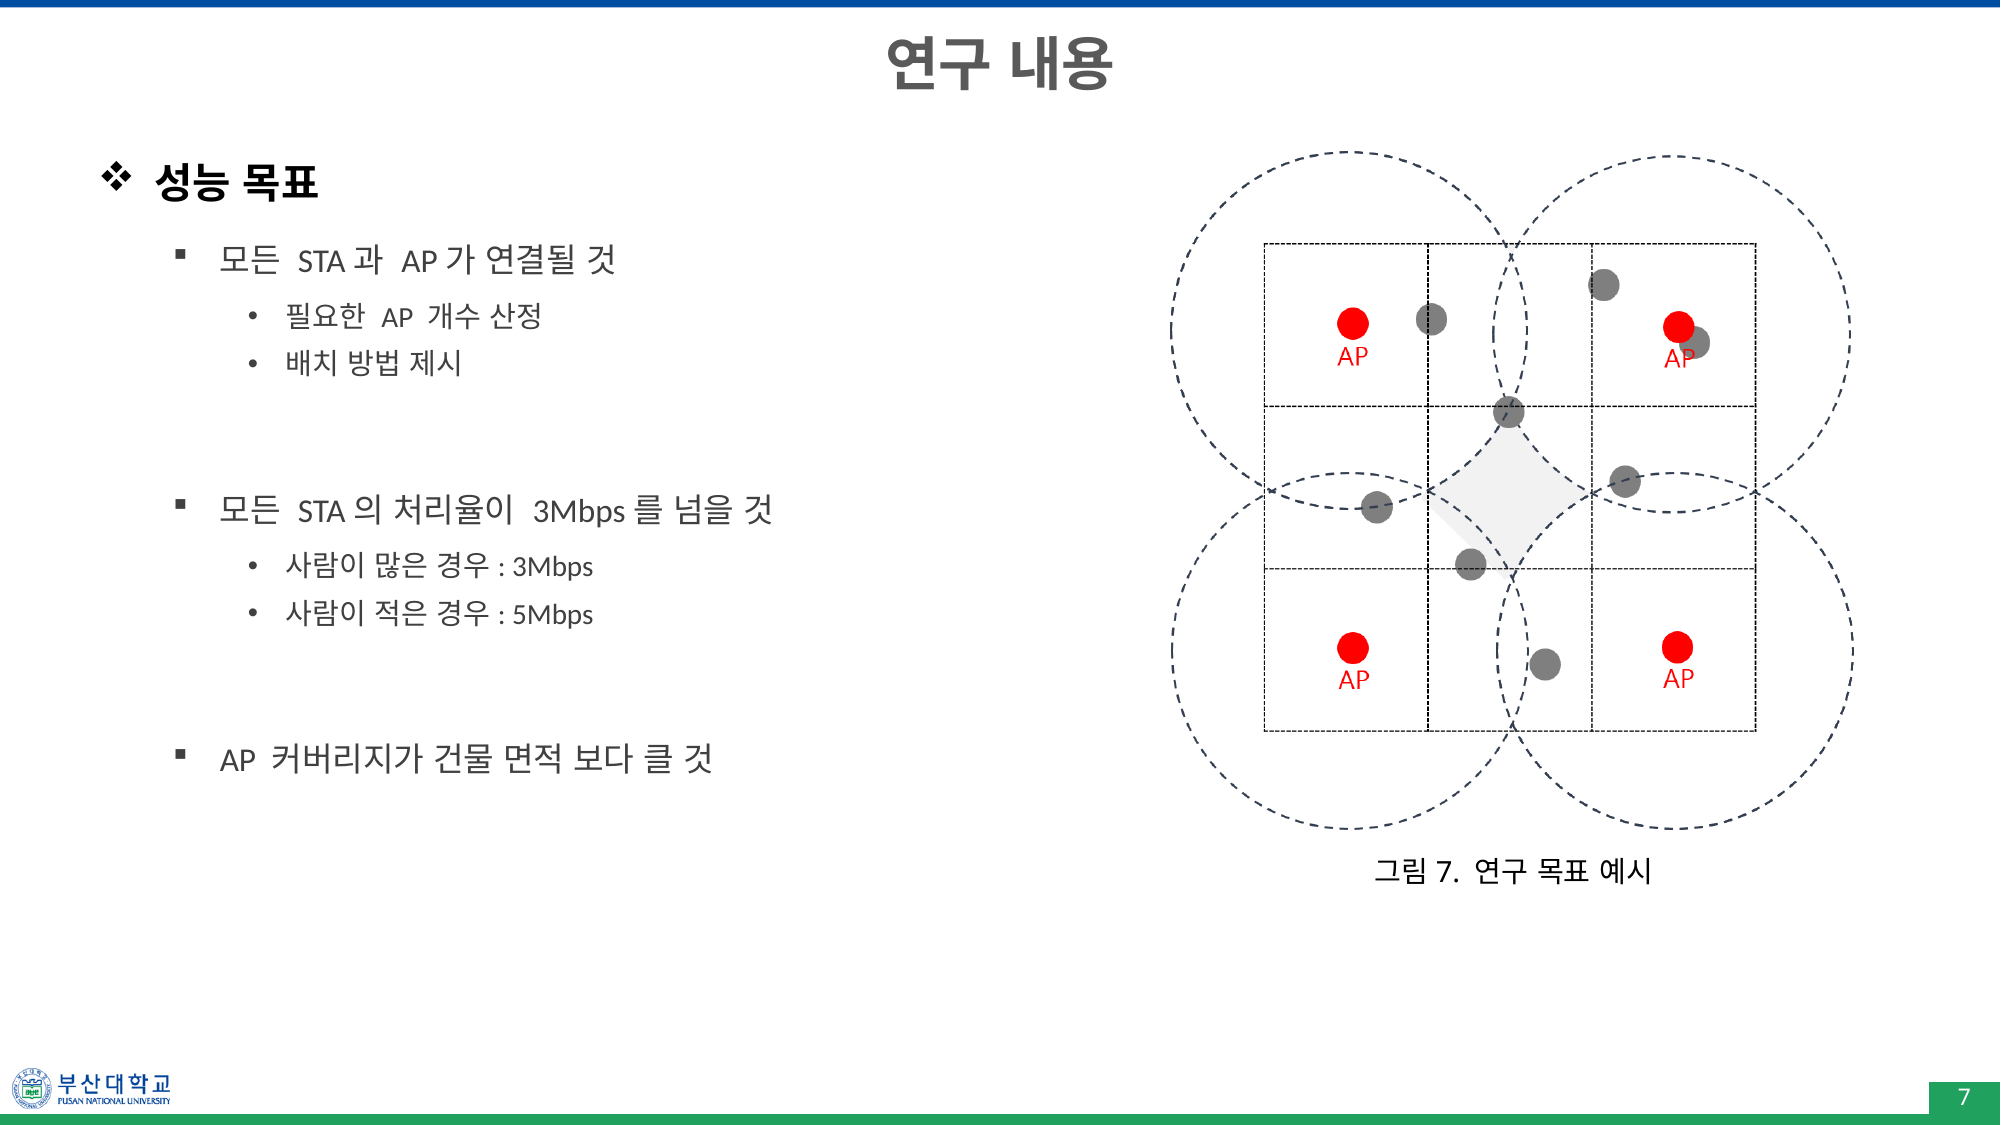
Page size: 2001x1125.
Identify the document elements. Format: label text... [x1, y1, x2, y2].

list 성능 목표 모든 STA과 AP가 연결될 것 필요한 AP 개수 산정 배치 방법 제시 모든 STA의 처리율이 3Mbps를 넘을 것 사람이 많은 경우: 3Mbps 사람이 적은 경우: 5Mbps AP 커버리지가 건물 면적 보다 클 것 [82, 123, 1962, 1058]
text_box [0, 0, 2000, 75]
title 연구 내용 [39, 11, 1962, 113]
text_box 그림7. 연구 목표 예시 [1360, 850, 1669, 896]
picture [1141, 136, 1880, 842]
picture [12, 1068, 170, 1109]
slide_number 7 [1929, 1082, 2000, 1115]
